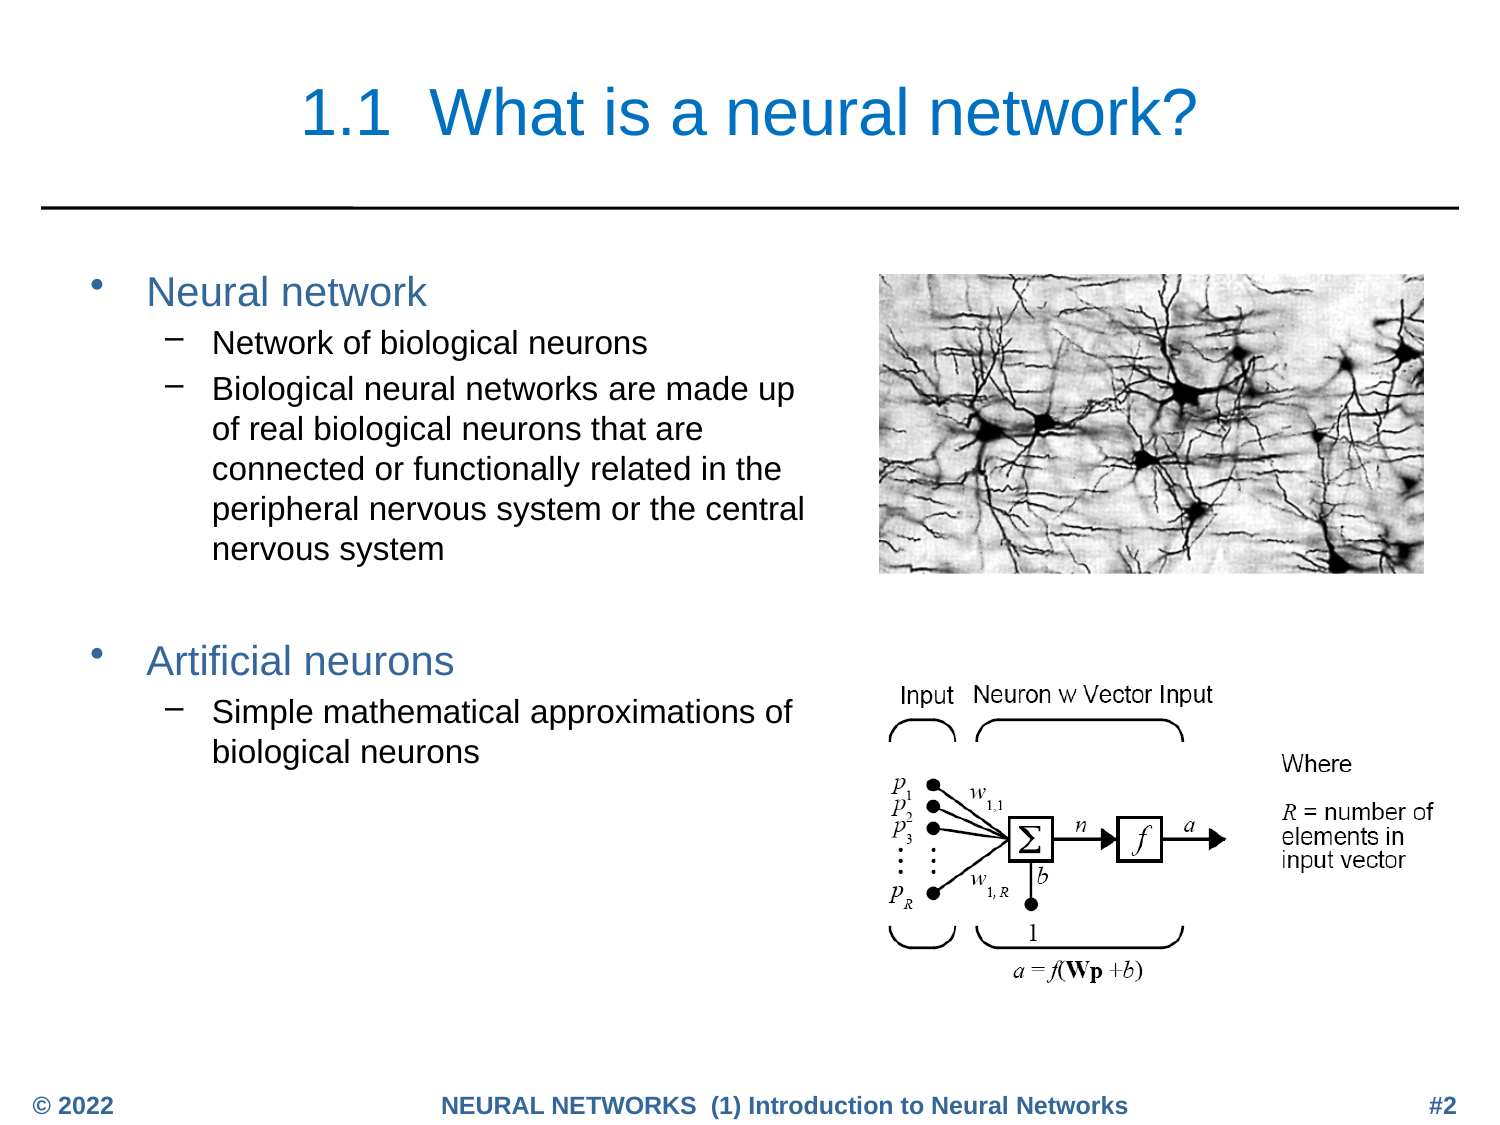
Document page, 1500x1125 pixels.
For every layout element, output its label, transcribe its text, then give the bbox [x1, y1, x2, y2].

slide_number © 2022 [17, 1082, 371, 1118]
picture [879, 677, 1444, 990]
list Neural network Network of biological neurons Biological neural networks are made up of real biological neurons that are connected or functionally related in the peripheral nervous system or the central nervous system Artificial neurons Simple mathematical approximations of biological neurons [74, 256, 845, 1024]
picture [879, 274, 1424, 575]
title 1.1 What is a neural network? [74, 44, 1426, 173]
slide_number #2 [1080, 1082, 1473, 1118]
footer NEURAL NETWORKS (1) Introduction to Neural Networks [371, 1082, 1080, 1118]
